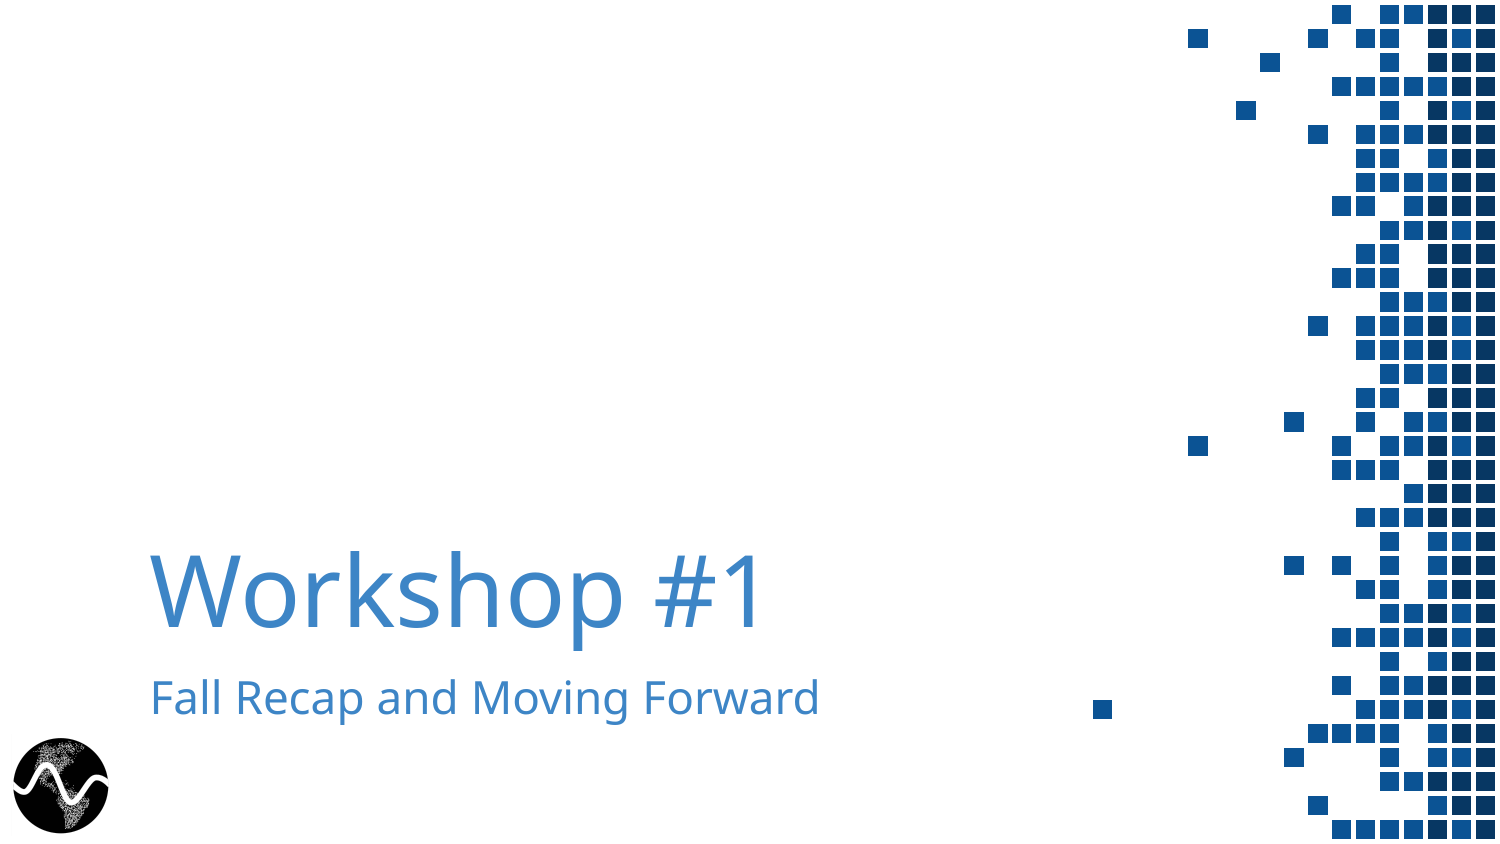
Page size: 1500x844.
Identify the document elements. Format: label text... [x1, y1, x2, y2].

picture [10, 734, 112, 836]
subtitle Fall Recap and Moving Forward [134, 653, 999, 783]
title Workshop #1 [134, 472, 999, 653]
